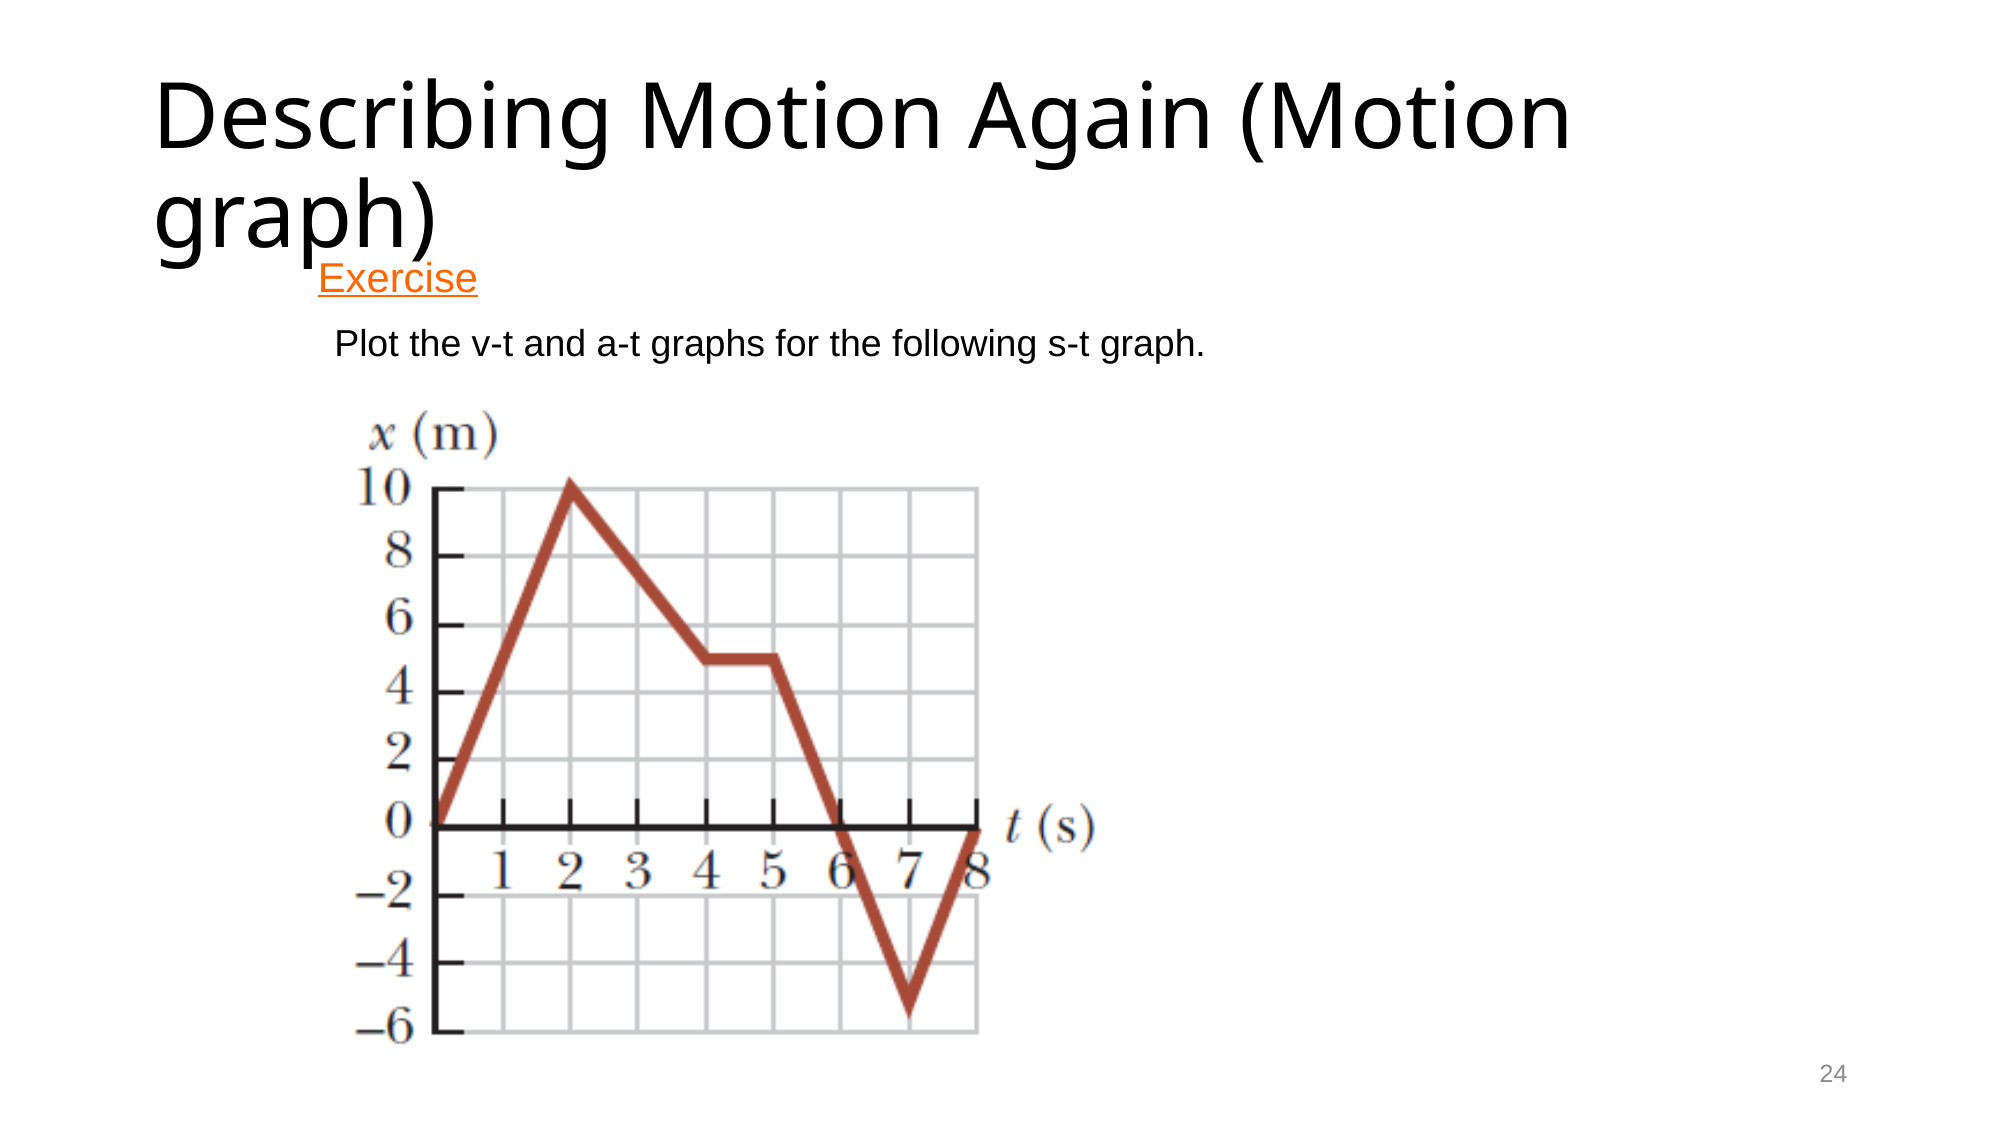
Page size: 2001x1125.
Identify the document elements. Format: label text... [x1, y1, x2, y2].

title Describing Motion Again (Motion graph) [137, 59, 1863, 278]
text_box Exercise [303, 243, 1650, 309]
picture [303, 388, 1132, 1086]
text_box Plot the v-t and a-t graphs for the following s-t graph. [319, 311, 1222, 372]
slide_number 24 [1412, 1042, 1863, 1103]
